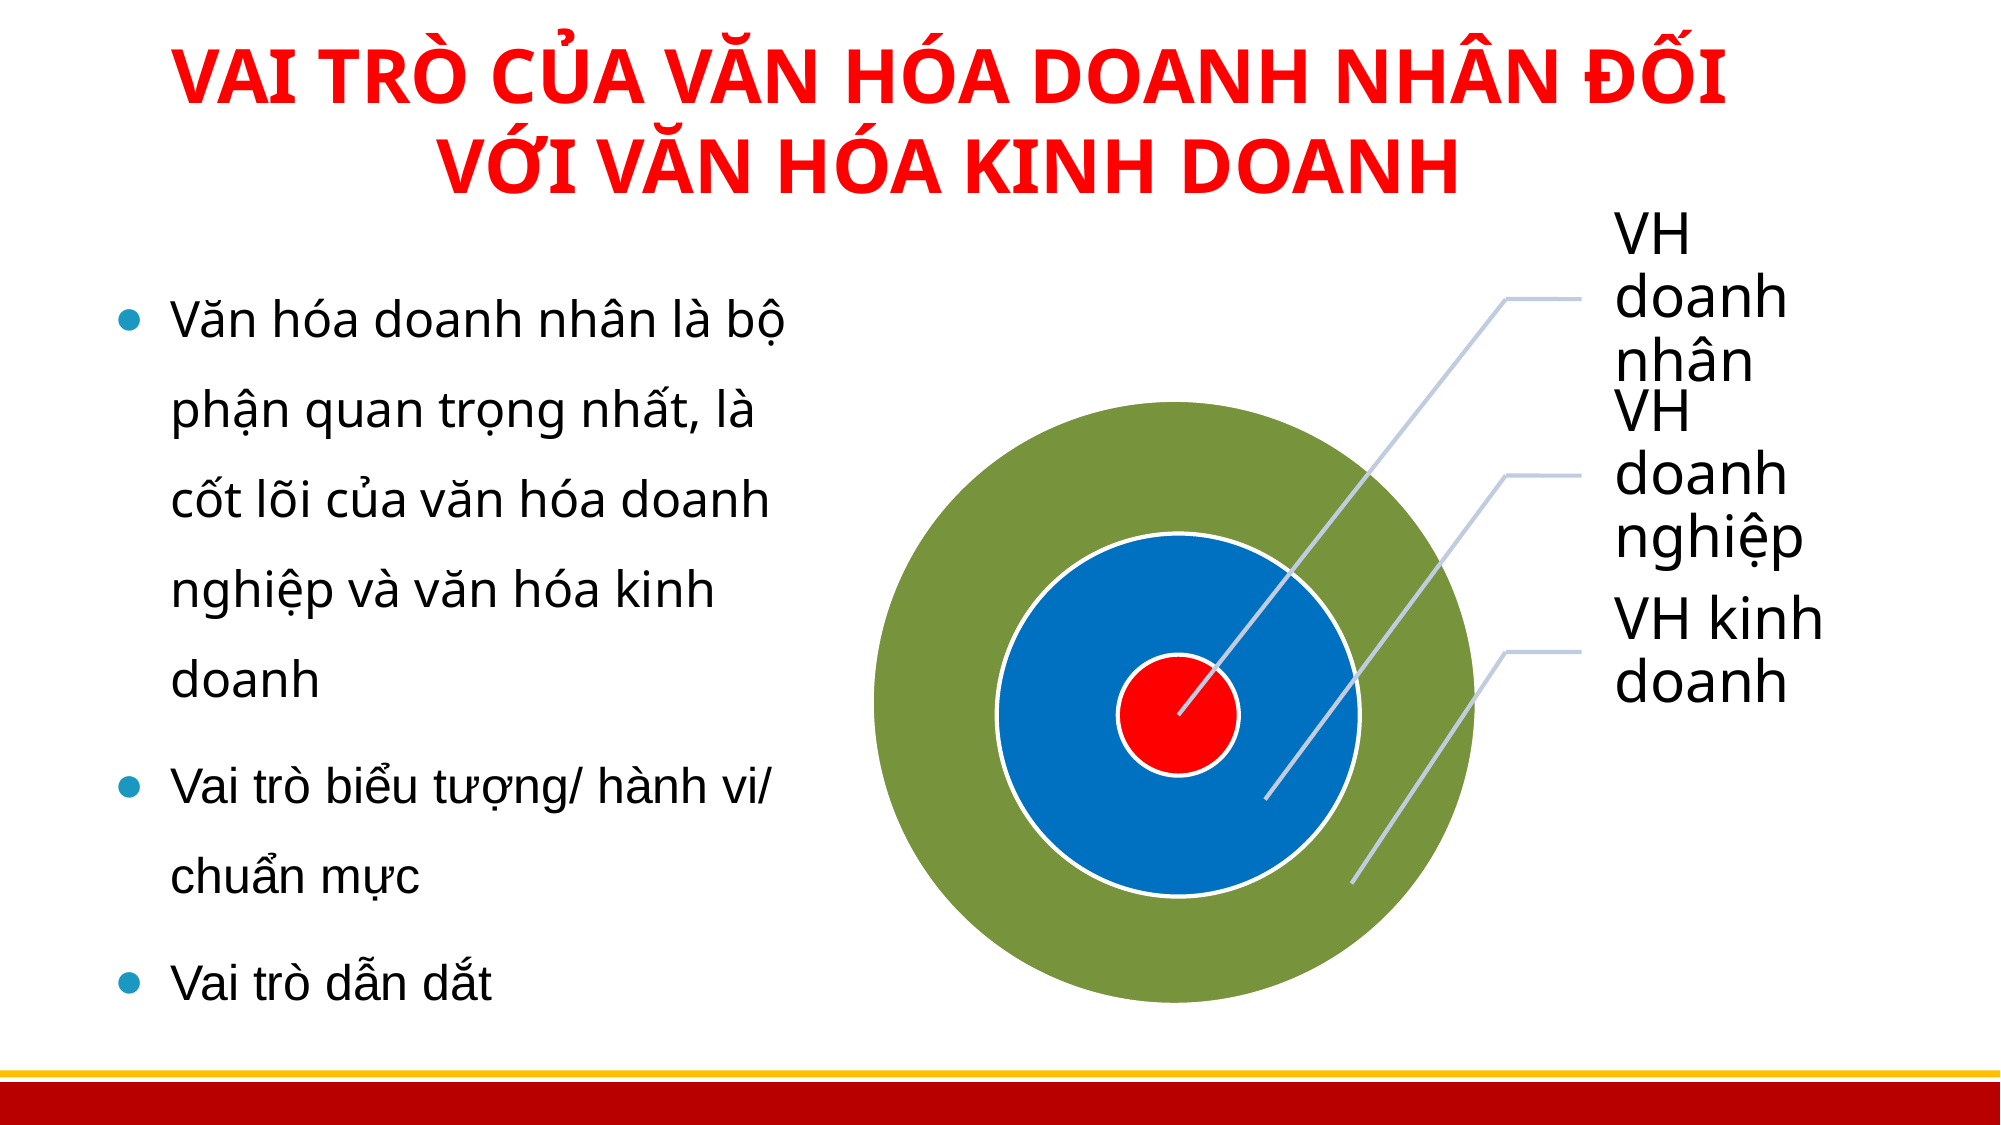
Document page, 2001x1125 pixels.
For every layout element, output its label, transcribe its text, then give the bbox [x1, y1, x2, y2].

text_box VAI TRÒ CỦA VĂN HÓA DOANH NHÂN ĐỐI VỚI VĂN HÓA KINH DOANH [99, 24, 1800, 213]
text_box Văn hóa doanh nhân là bộ phận quan trọng nhất, là cốt lõi của văn hóa doanh nghiệp và văn hóa kinh doanh Vai trò biểu tượng/ hành vi/ chuẩn mực Vai trò dẫn dắt [99, 249, 847, 1025]
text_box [859, 210, 1901, 1018]
